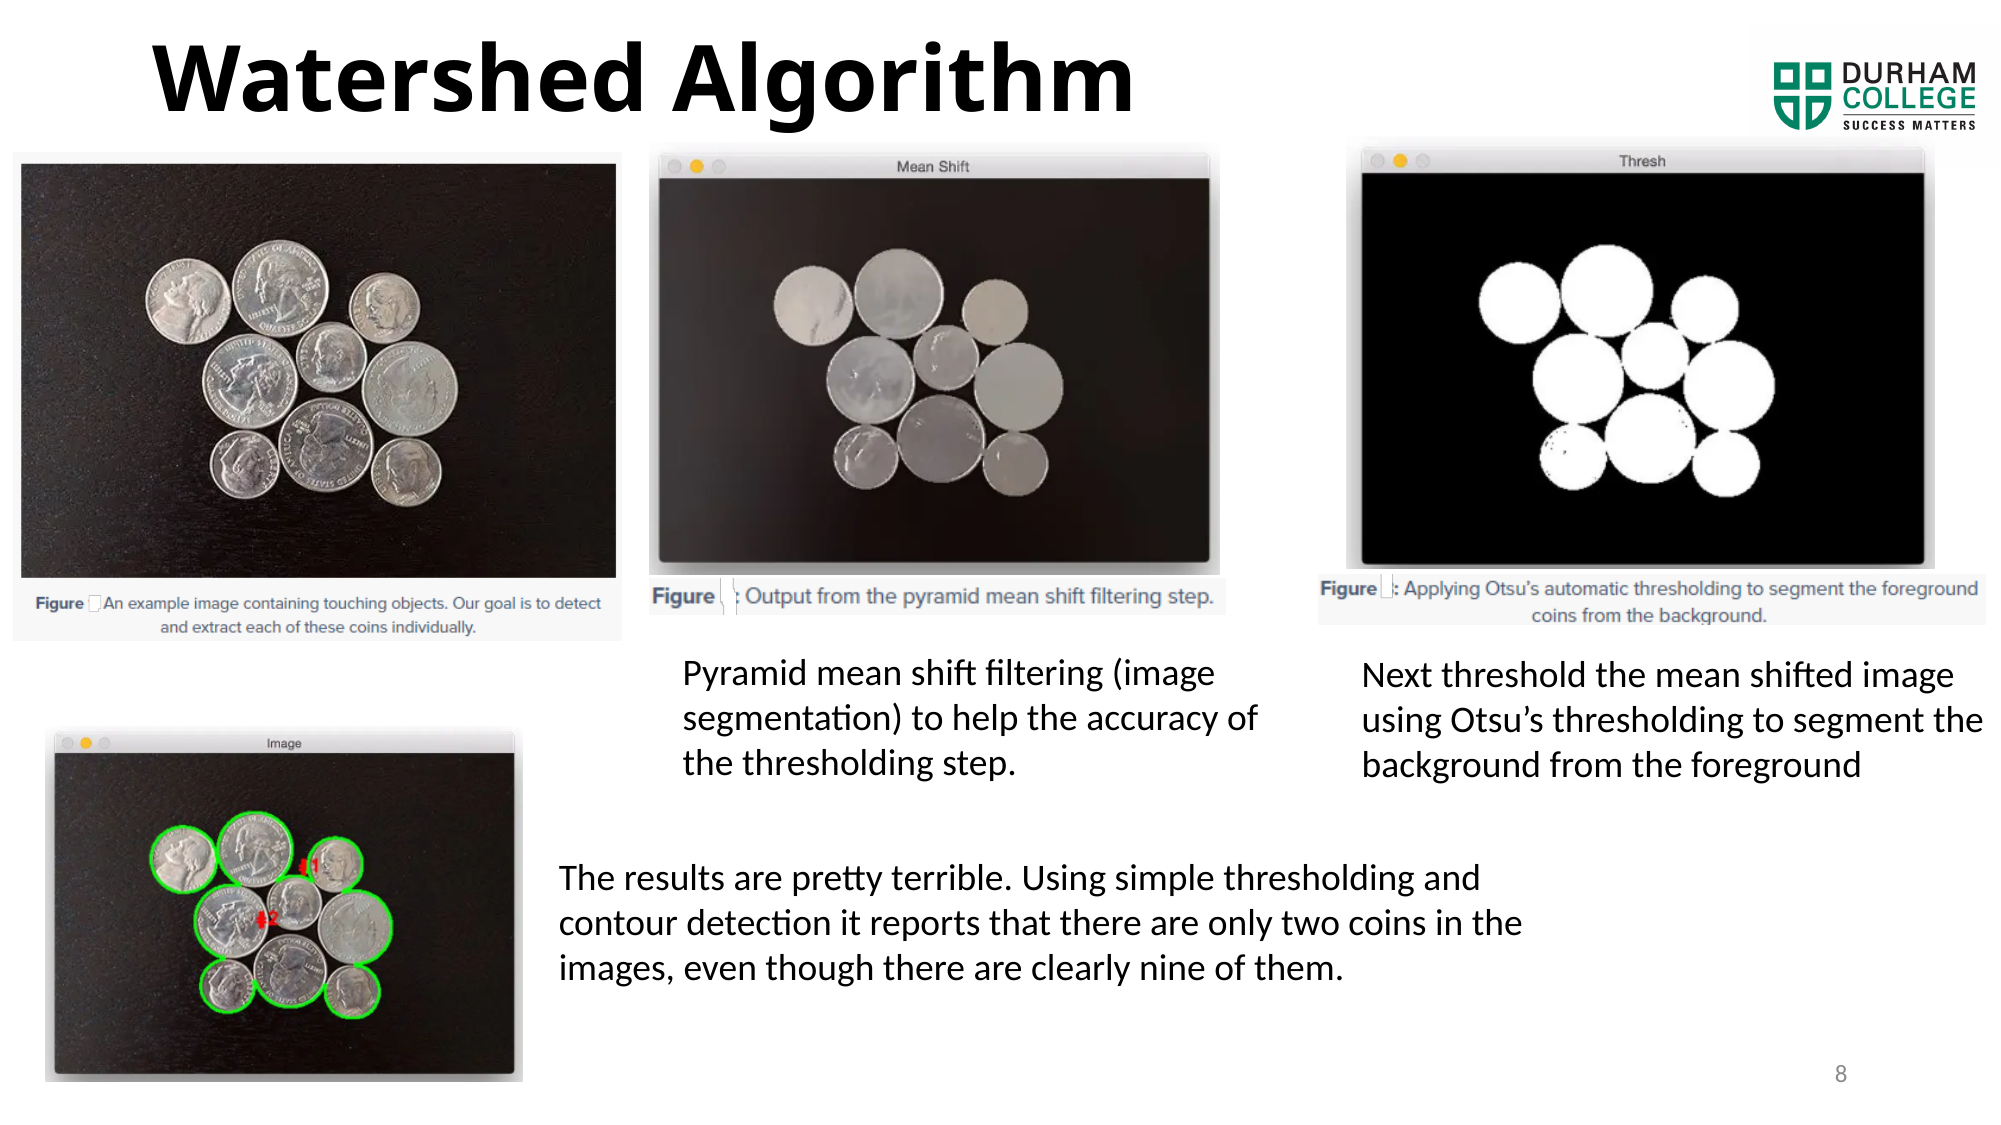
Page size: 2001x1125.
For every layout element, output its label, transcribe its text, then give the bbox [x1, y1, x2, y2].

picture [649, 142, 1220, 575]
picture [649, 578, 1226, 615]
picture [1346, 22, 2000, 569]
picture [13, 152, 622, 641]
text_box Next threshold the mean shifted image using Otsu’s thresholding to segment the background from the foreground [1346, 643, 2000, 793]
text_box Pyramid mean shift filtering (image segmentation) to help the accuracy of the thresholding step. [667, 640, 1290, 791]
title Watershed Algorithm [137, 22, 1863, 142]
picture [45, 726, 523, 1082]
picture [1318, 574, 1986, 625]
text_box The results are pretty terrible. Using simple thresholding and contour detection it reports that there are only two coins in the images, even though there are clearly nine of them. [543, 845, 1562, 996]
slide_number 8 [1412, 1042, 1863, 1103]
